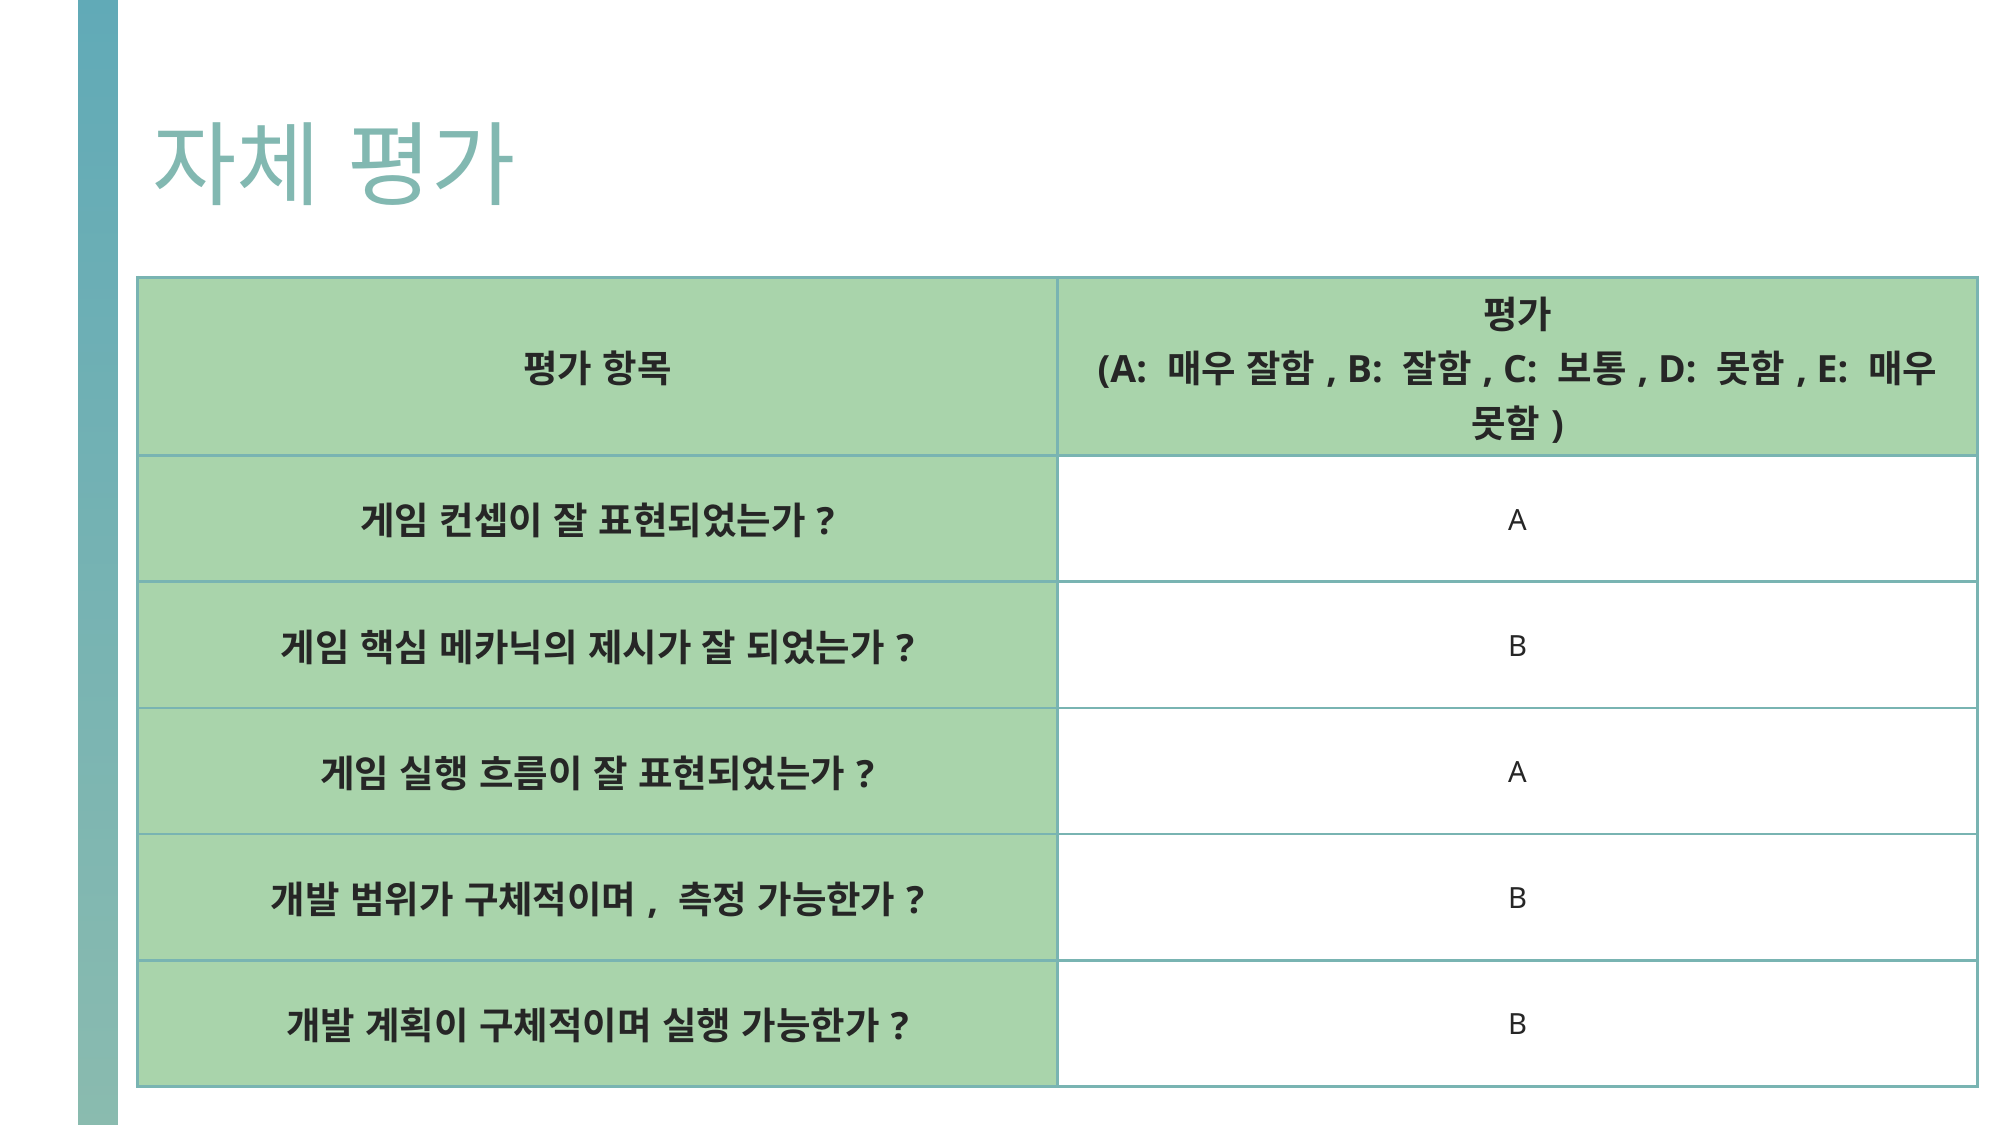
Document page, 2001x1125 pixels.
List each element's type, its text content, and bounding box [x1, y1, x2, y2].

table_cell A [1059, 457, 1976, 580]
table_cell 개발 범위가 구체적이며, 측정 가능한가? [139, 835, 1056, 959]
table_cell 게임 실행 흐름이 잘 표현되었는가? [139, 709, 1056, 833]
table_cell B [1059, 583, 1976, 707]
table_cell B [1059, 835, 1976, 959]
table_cell A [1059, 709, 1976, 833]
table_cell 게임 핵심 메카닉의 제시가 잘 되었는가? [139, 583, 1056, 707]
table_header 평가 항목 [139, 279, 1056, 454]
table_cell B [1059, 962, 1976, 1085]
text_box [77, 0, 119, 1125]
table_cell 게임 컨셉이 잘 표현되었는가? [139, 457, 1056, 580]
title 자체 평가 [137, 59, 1863, 276]
table_cell 개발 계획이 구체적이며 실행 가능한가? [139, 962, 1056, 1085]
table_header 평가 (A: 매우 잘함, B: 잘함, C: 보통, D: 못함, E: 매우 못함) [1059, 279, 1976, 454]
